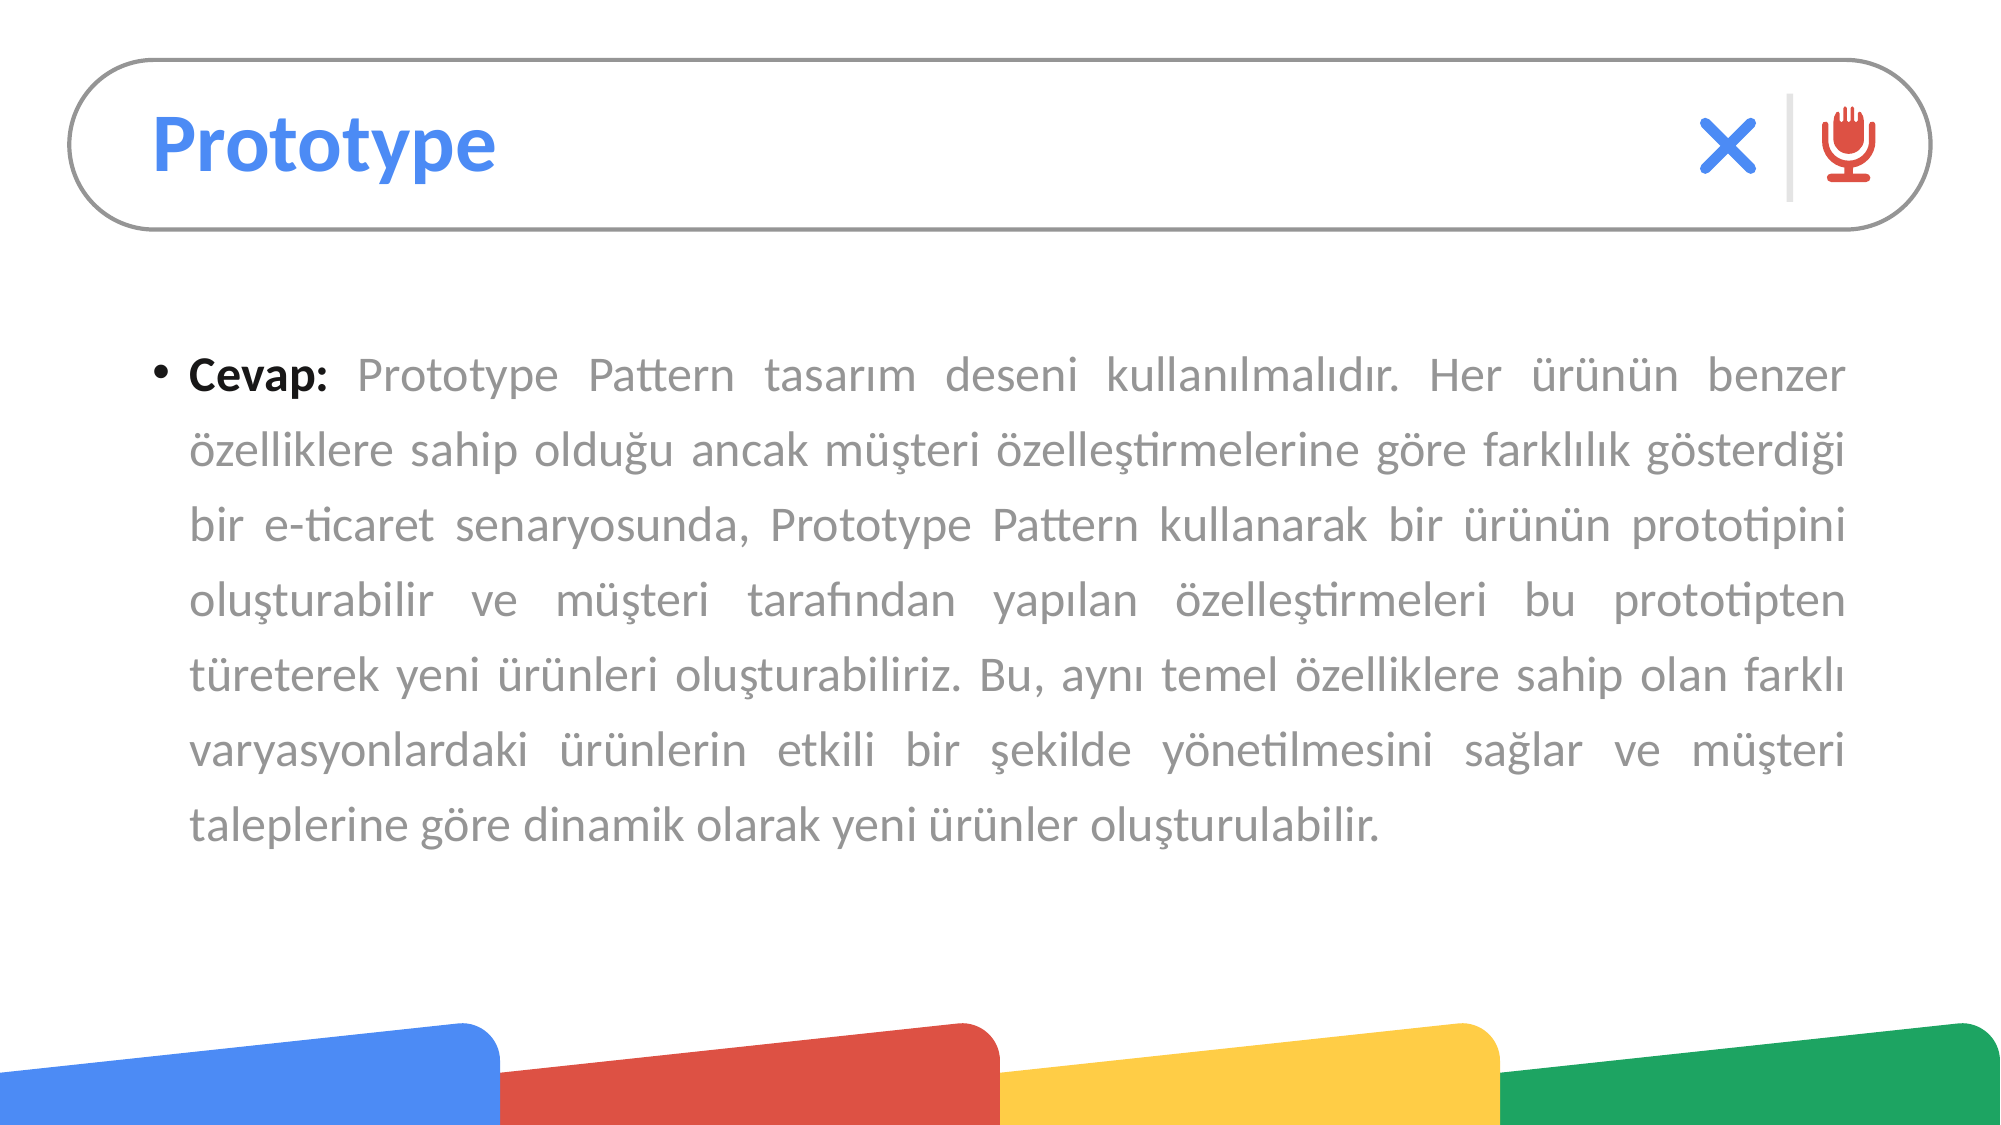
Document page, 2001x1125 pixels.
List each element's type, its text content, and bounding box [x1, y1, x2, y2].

list Cevap: Prototype Pattern tasarım deseni kullanılmalıdır. Her ürünün benzer özelliklere sahip olduğu ancak müşteri özelleştirmelerine göre farklılık gösterdiği bir e-ticaret senaryosunda, Prototype Pattern kullanarak bir ürünün prototipini oluşturabilir ve müşteri tarafından yapılan özelleştirmeleri bu prototipten türeterek yeni ürünleri oluşturabiliriz. Bu, aynı temel özelliklere sahip olan farklı varyasyonlardaki ürünlerin etkili bir şekilde yönetilmesini sağlar ve müşteri taleplerine göre dinamik olarak yeni ürünler oluşturulabilir. [137, 318, 1863, 987]
title Prototype [137, 59, 1650, 230]
